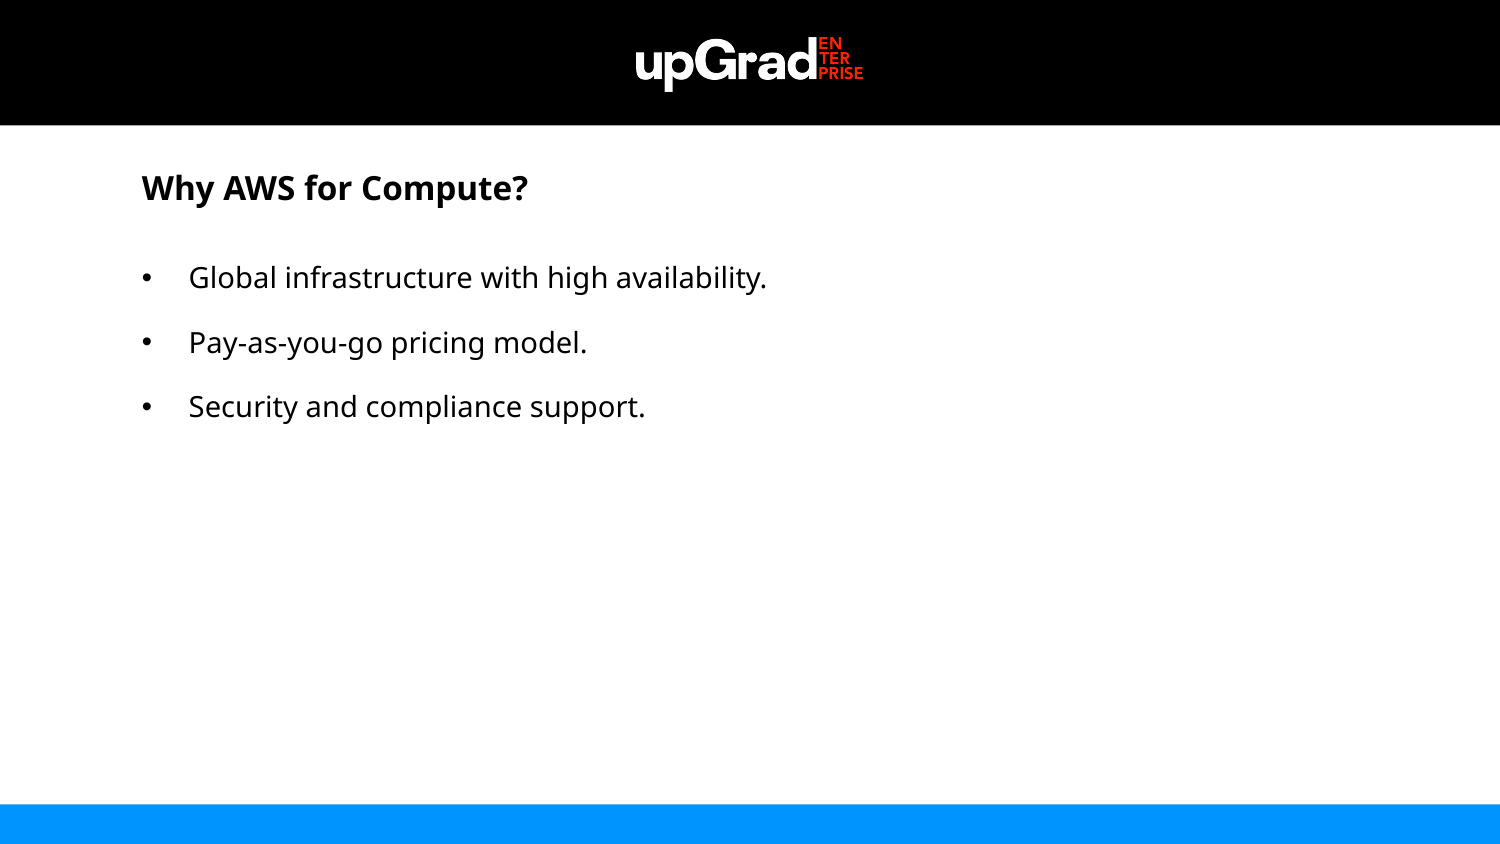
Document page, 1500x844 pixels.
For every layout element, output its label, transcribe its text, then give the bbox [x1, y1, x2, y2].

text_box Global infrastructure with high availability. Pay-as-you-go pricing model. Security and compliance support. [127, 243, 981, 431]
text_box Why AWS for Compute? [127, 160, 841, 215]
picture [636, 37, 863, 92]
